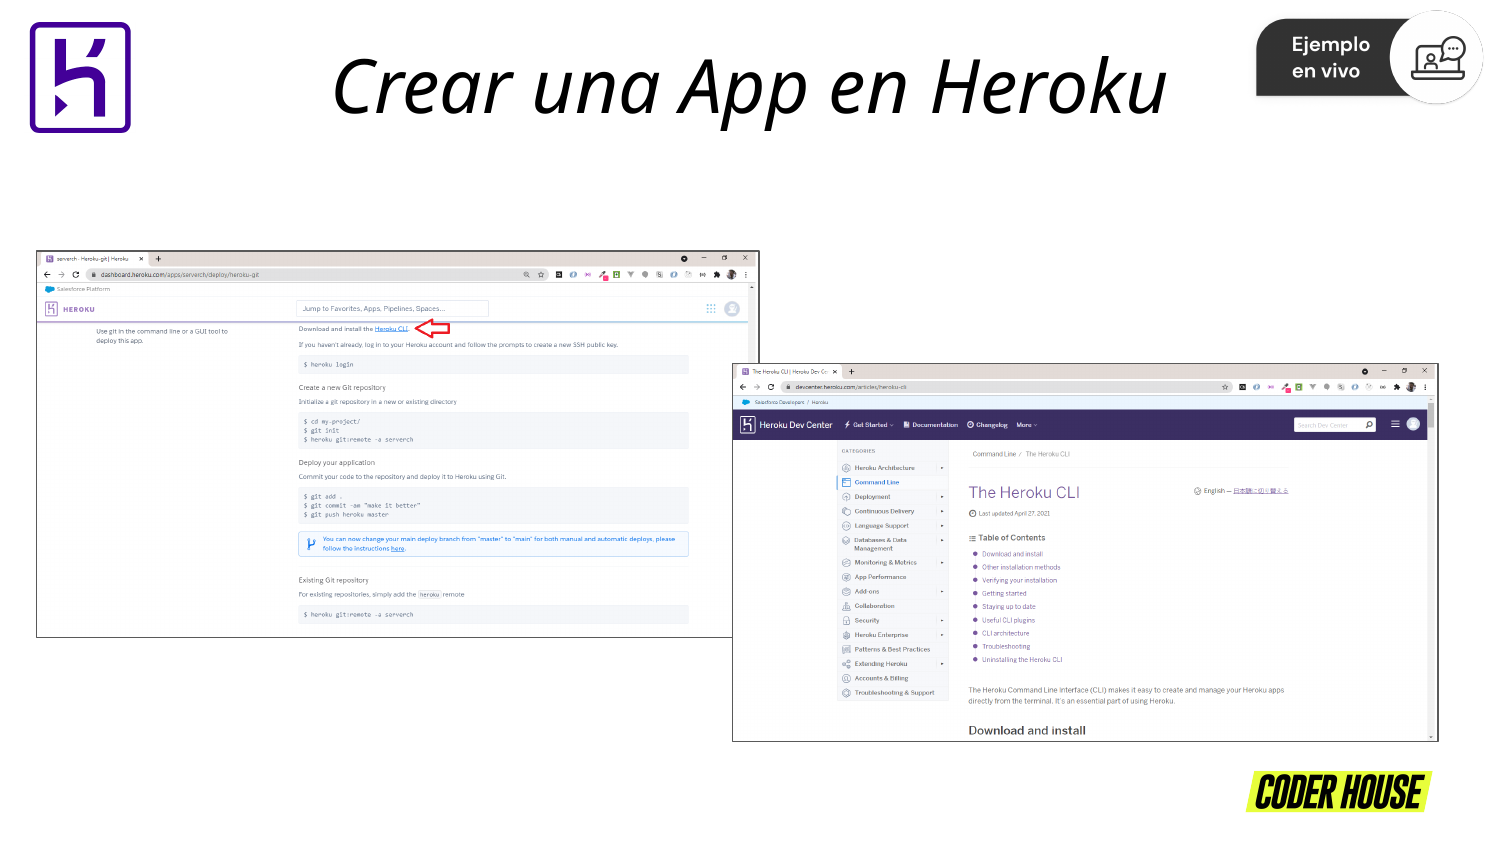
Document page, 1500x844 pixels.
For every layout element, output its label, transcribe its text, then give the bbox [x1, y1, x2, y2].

text_box Crear una App en Heroku [193, 23, 1307, 149]
picture [1235, 4, 1500, 110]
picture [24, 21, 137, 134]
picture [37, 251, 1438, 741]
picture [1241, 764, 1437, 819]
